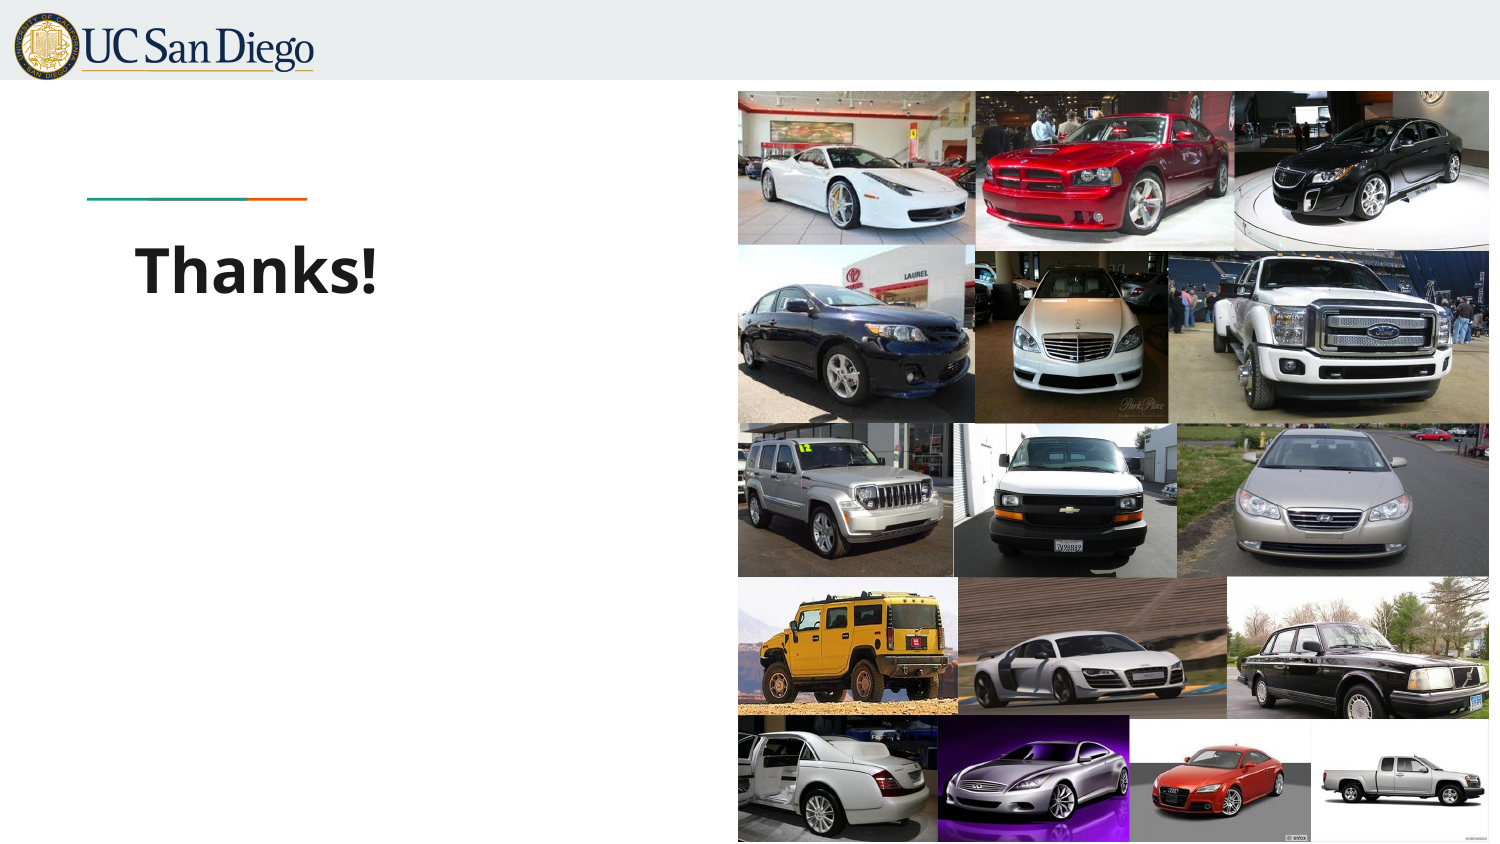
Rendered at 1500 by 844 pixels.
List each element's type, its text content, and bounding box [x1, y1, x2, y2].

picture [738, 91, 1489, 842]
picture [12, 1, 318, 98]
title Thanks! [119, 216, 662, 443]
